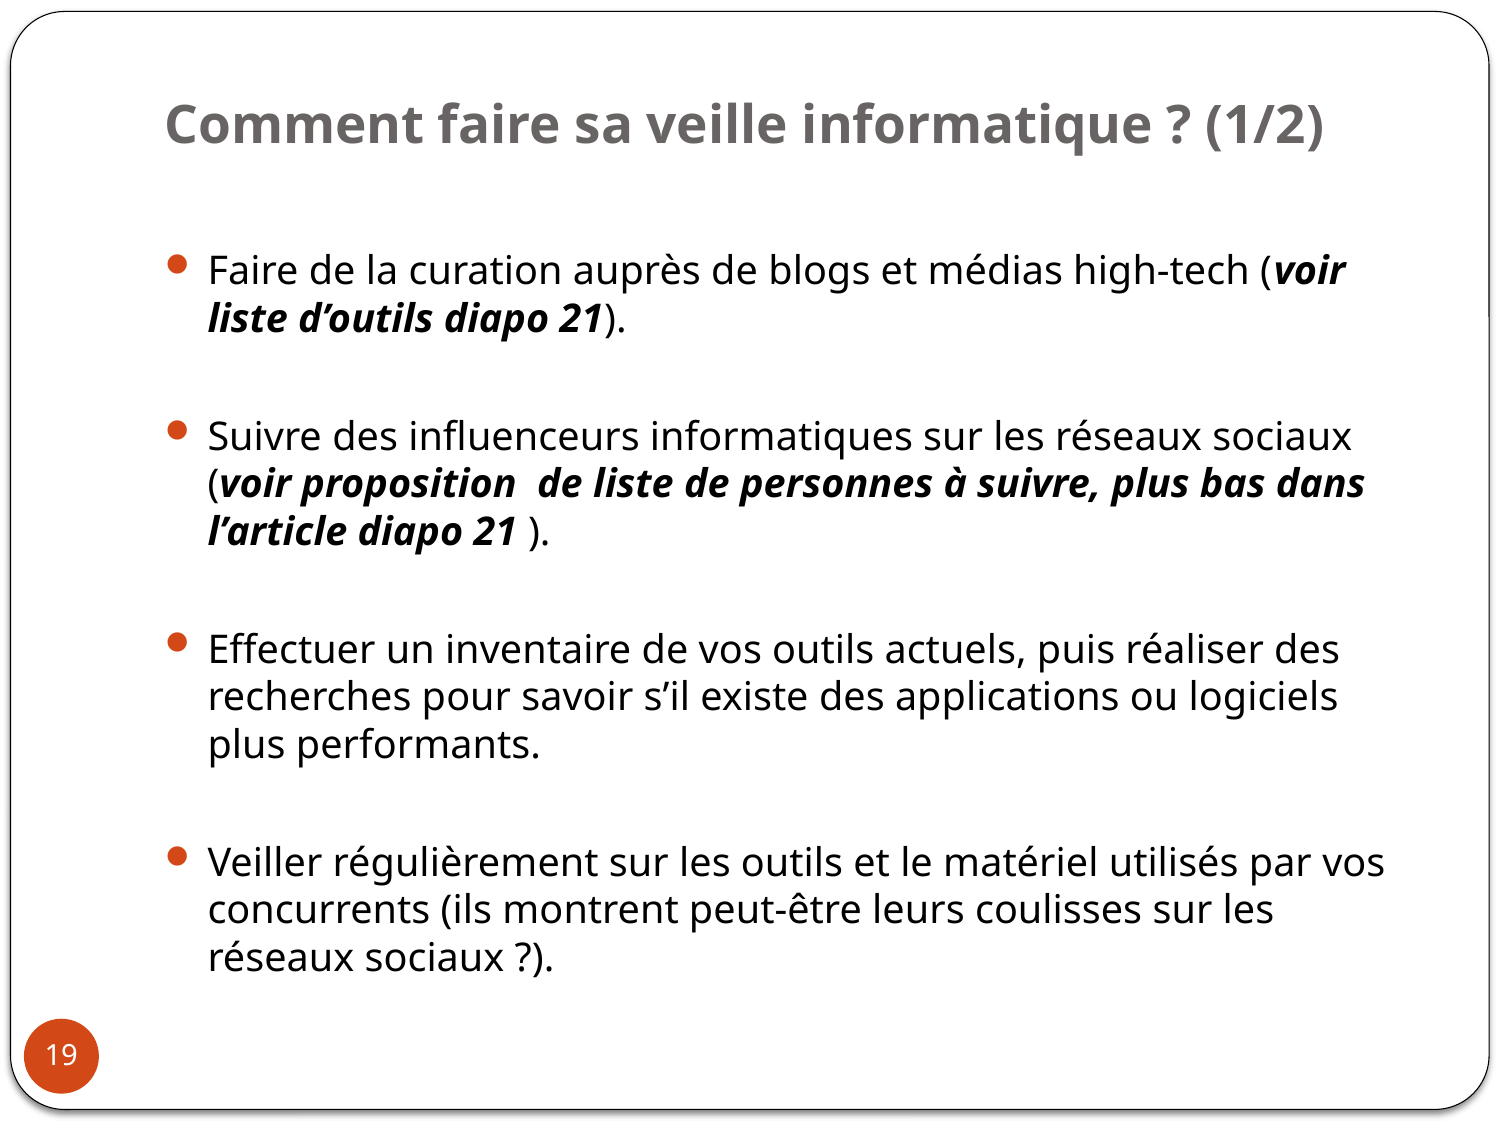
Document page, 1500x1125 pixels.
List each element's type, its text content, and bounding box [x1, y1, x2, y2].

slide_number 19 [23, 1018, 99, 1094]
title Comment faire sa veille informatique ? (1/2) [150, 45, 1425, 233]
list Faire de la curation auprès de blogs et médias high-tech (voir liste d’outils diapo 21). Suivre des influenceurs informatiques sur les réseaux sociaux (voir proposition de liste de personnes à suivre, plus bas dans l’article diapo 21 ). Effectuer un inventaire de vos outils actuels, puis réaliser des recherches pour savoir s’il existe des applications ou logiciels plus performants. Veiller régulièrement sur les outils et le matériel utilisés par vos concurrents (ils montrent peut-être leurs coulisses sur les réseaux sociaux ?). [150, 237, 1425, 988]
